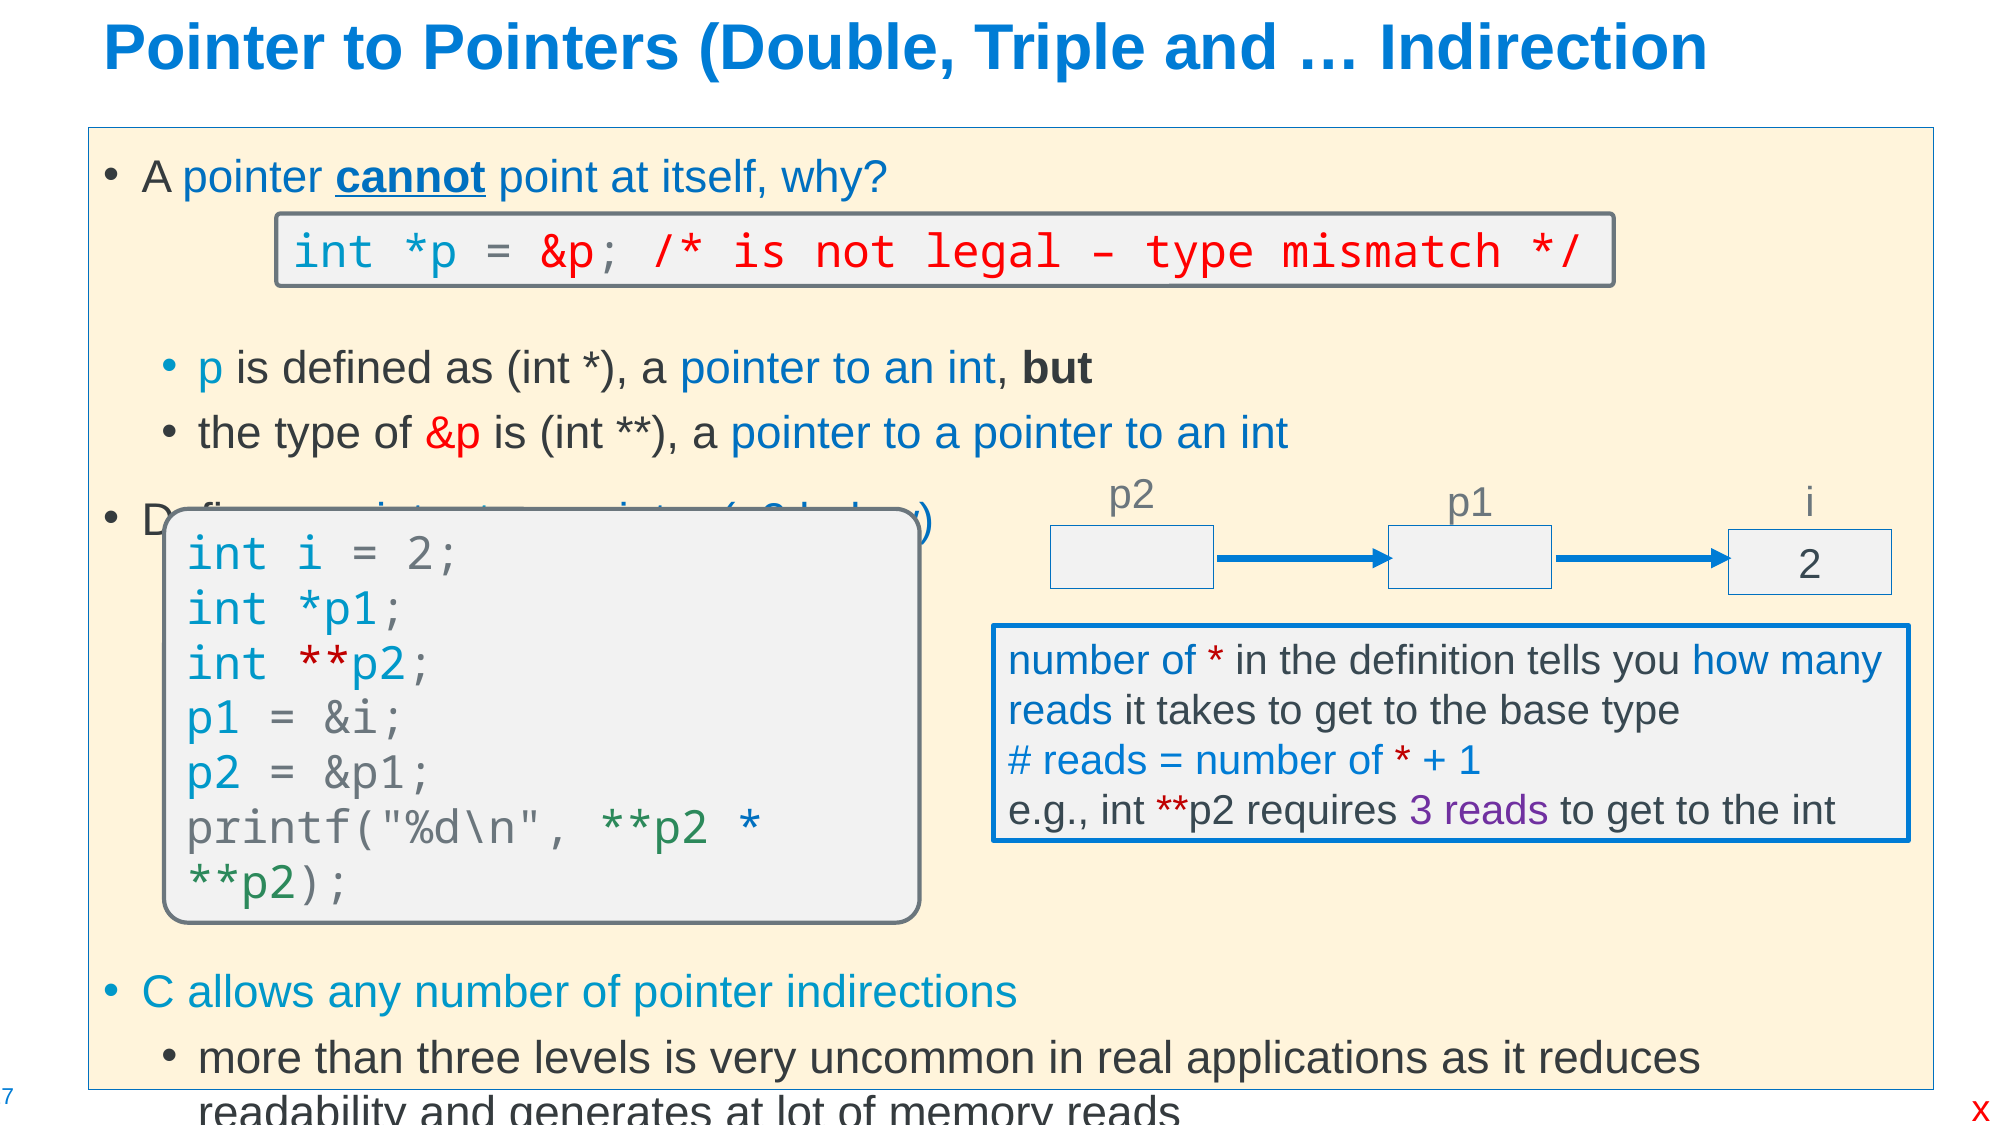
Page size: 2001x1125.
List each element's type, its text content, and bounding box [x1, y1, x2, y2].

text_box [1728, 467, 1892, 596]
text_box number of * in the definition tells you how many reads it takes to get to the base type # reads = number of * + 1 e.g., int **p2 requires 3 reads to get to the int [993, 625, 1909, 841]
text_box x [1956, 1076, 2000, 1125]
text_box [1050, 459, 1393, 589]
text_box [1393, 467, 1732, 589]
text_box int i = 2; int *p1; int **p2; p1 = &i; p2 = &p1; printf("%d\n", **p2 * **p2); [164, 508, 920, 923]
title Pointer to Pointers (Double, Triple and … Indirection [88, 13, 1909, 91]
text_box int *p = &p; /* is not legal – type mismatch */ [276, 213, 1614, 286]
list A pointer cannot point at itself, why? p is defined as (int *), a pointer to an int, but the type of &p is (int **), a pointer to a pointer to an int Define a pointer to a pointer (p2 below) C allows any number of pointer indirections more than three levels is very uncommon in real applications as it reduces readability and generates at lot of memory reads [88, 127, 1934, 1090]
